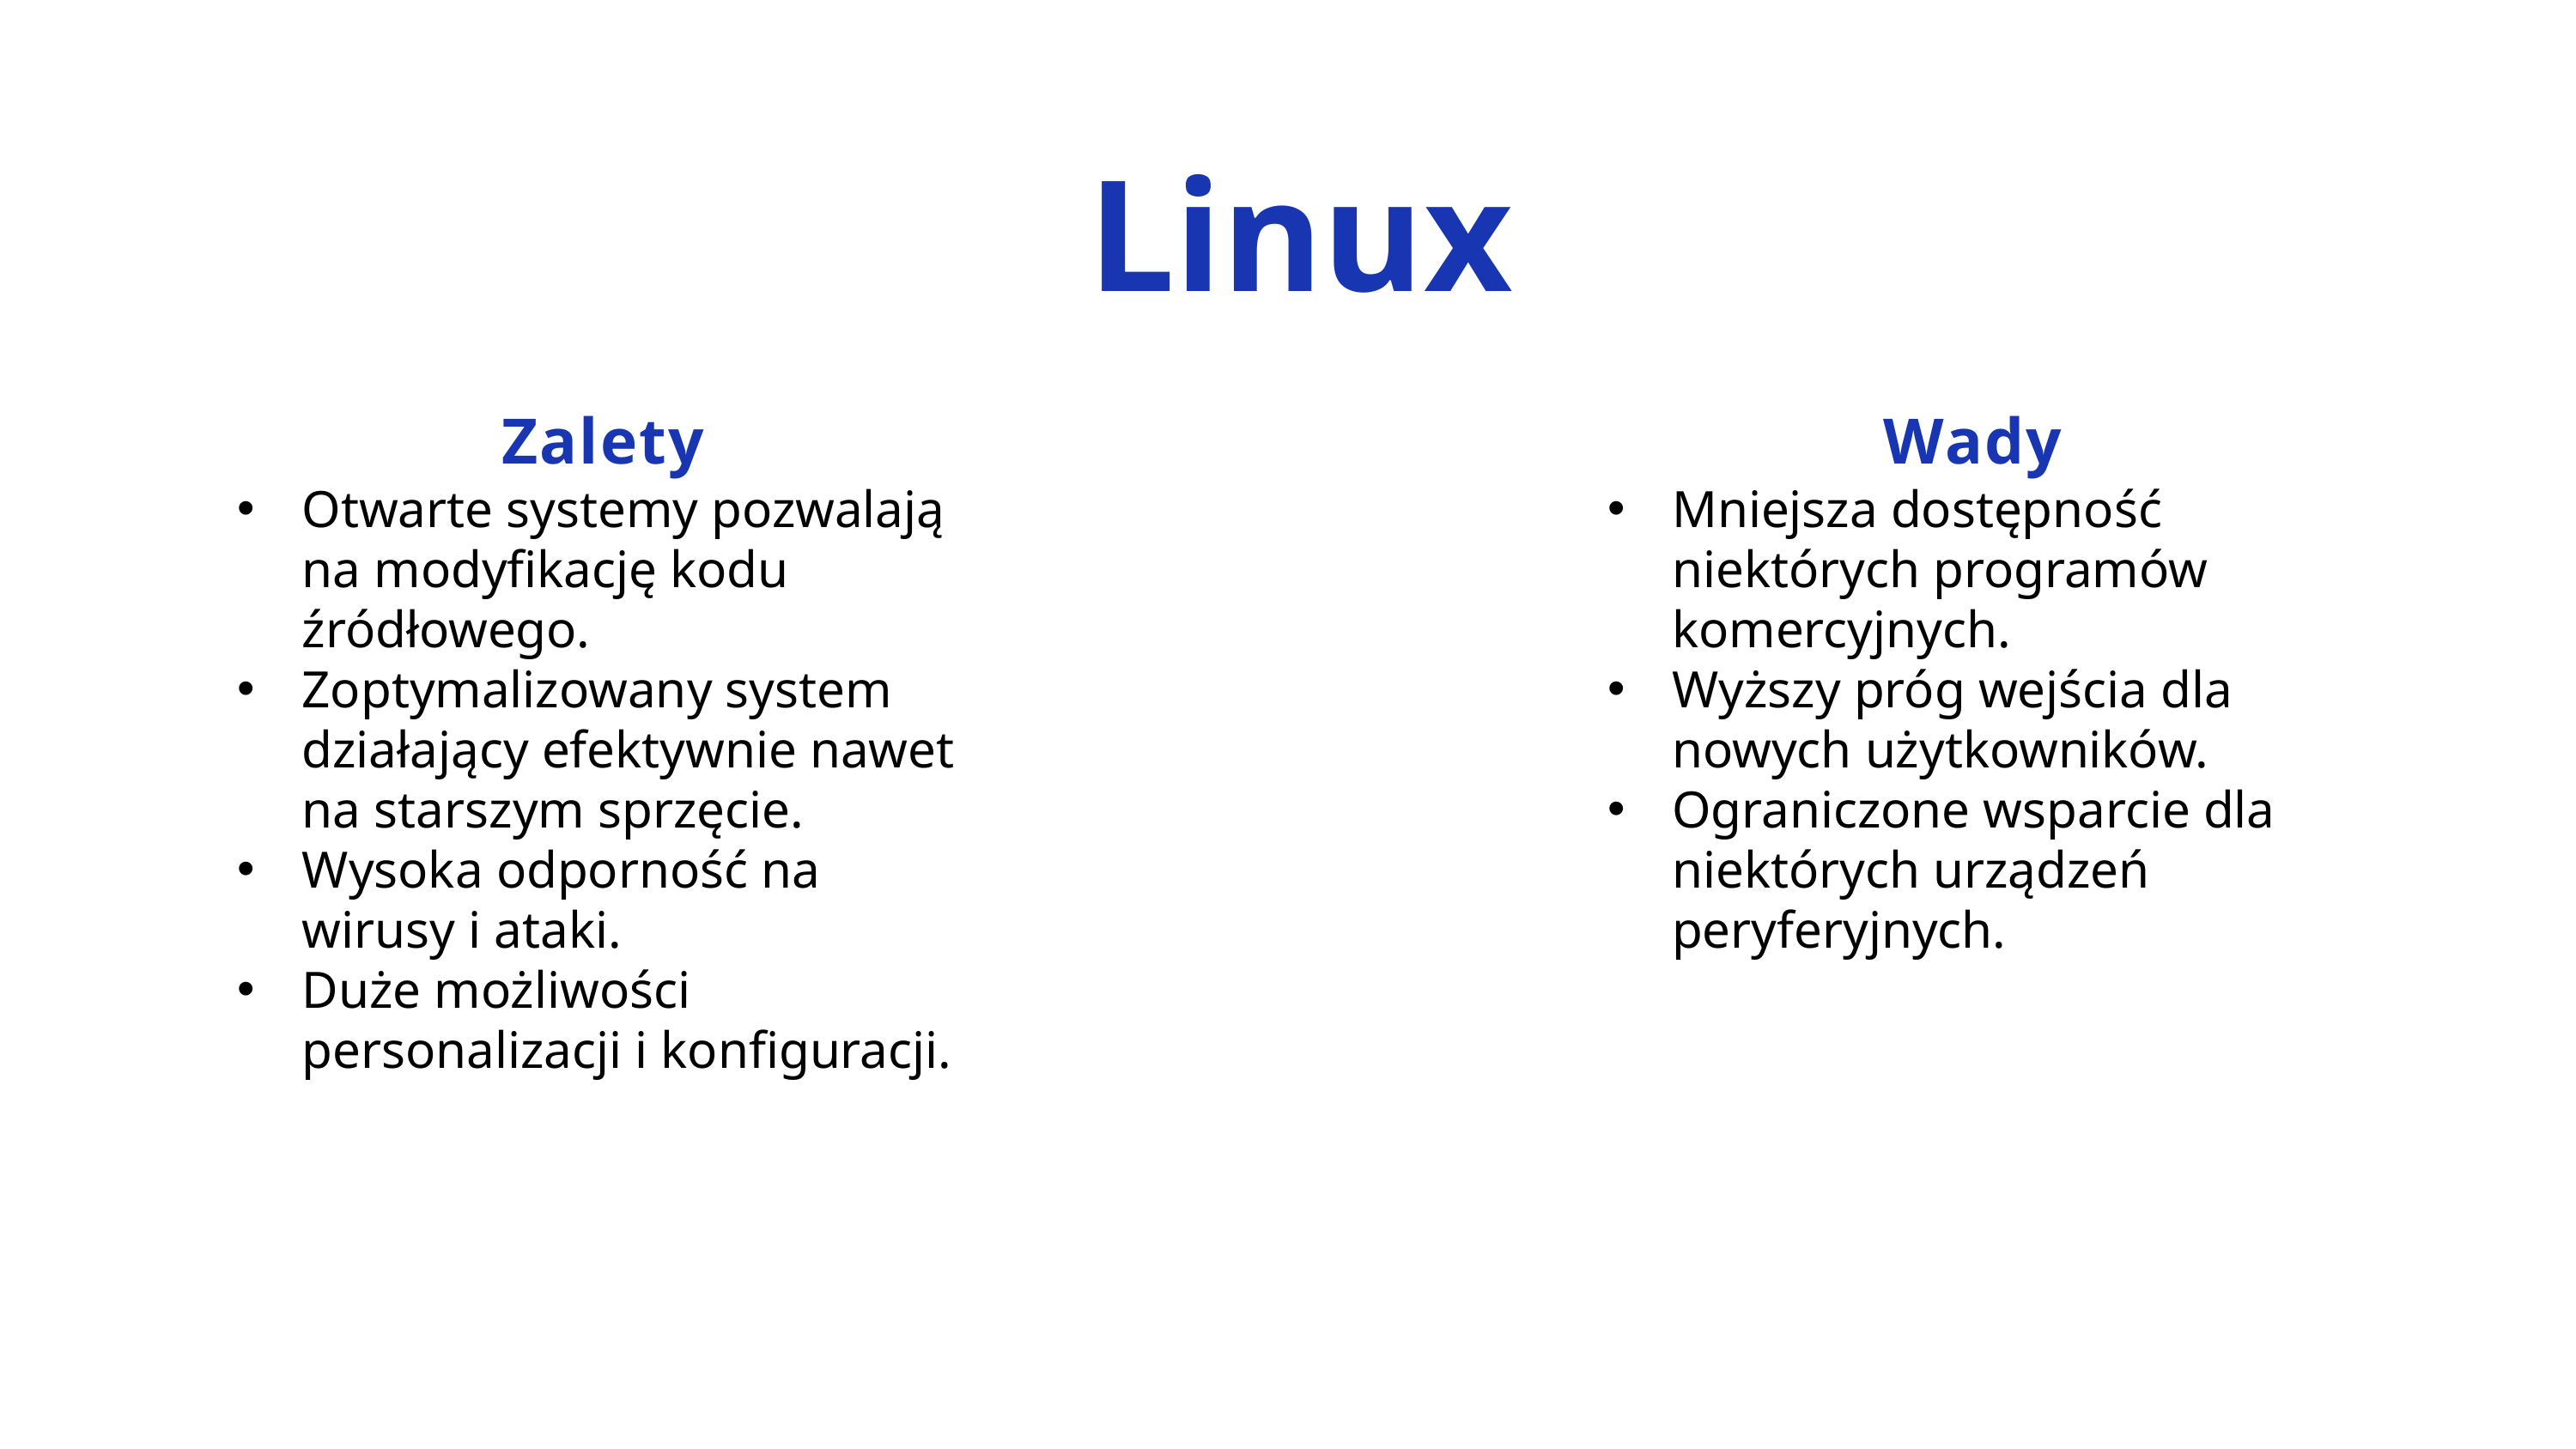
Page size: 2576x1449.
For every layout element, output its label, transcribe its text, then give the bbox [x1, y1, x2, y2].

text_box Otwarte systemy pozwalają na modyfikację kodu źródłowego. Zoptymalizowany system działający efektywnie nawet na starszym sprzęcie. Wysoka odporność na wirusy i ataki. Duże możliwości personalizacji i konfiguracji. [237, 477, 969, 1079]
text_box Zalety [347, 401, 859, 477]
text_box Wady [1716, 401, 2229, 477]
text_box Mniejsza dostępność niektórych programów komercyjnych. Wyższy próg wejścia dla nowych użytkowników. Ograniczone wsparcie dla niektórych urządzeń peryferyjnych. [1607, 477, 2339, 959]
text_box Linux [170, 153, 2432, 323]
